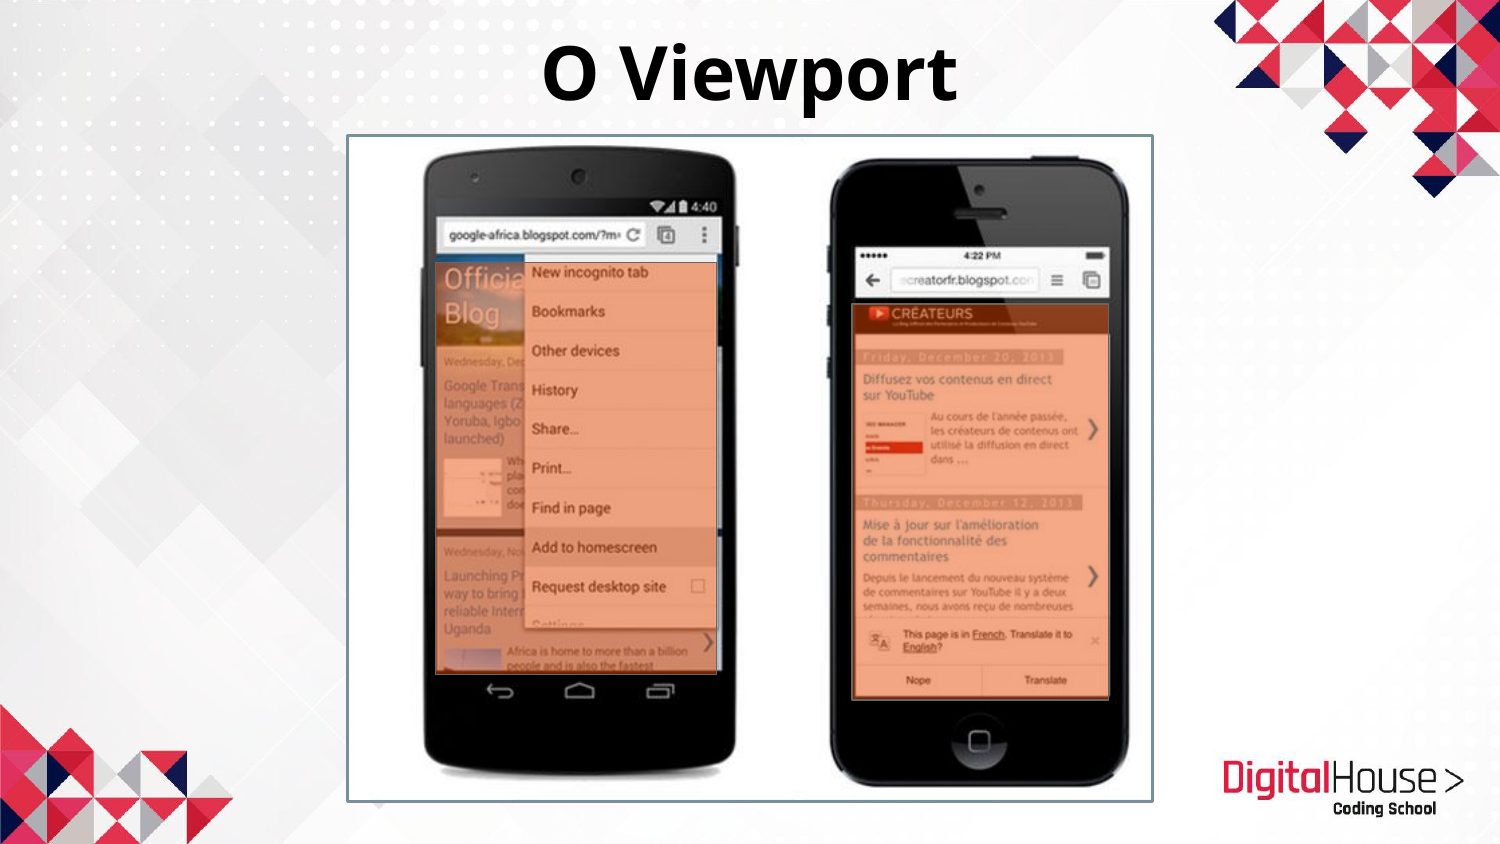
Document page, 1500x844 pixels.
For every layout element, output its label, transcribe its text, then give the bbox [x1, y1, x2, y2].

text_box O Viewport [317, 25, 1183, 131]
picture [0, 0, 1500, 844]
